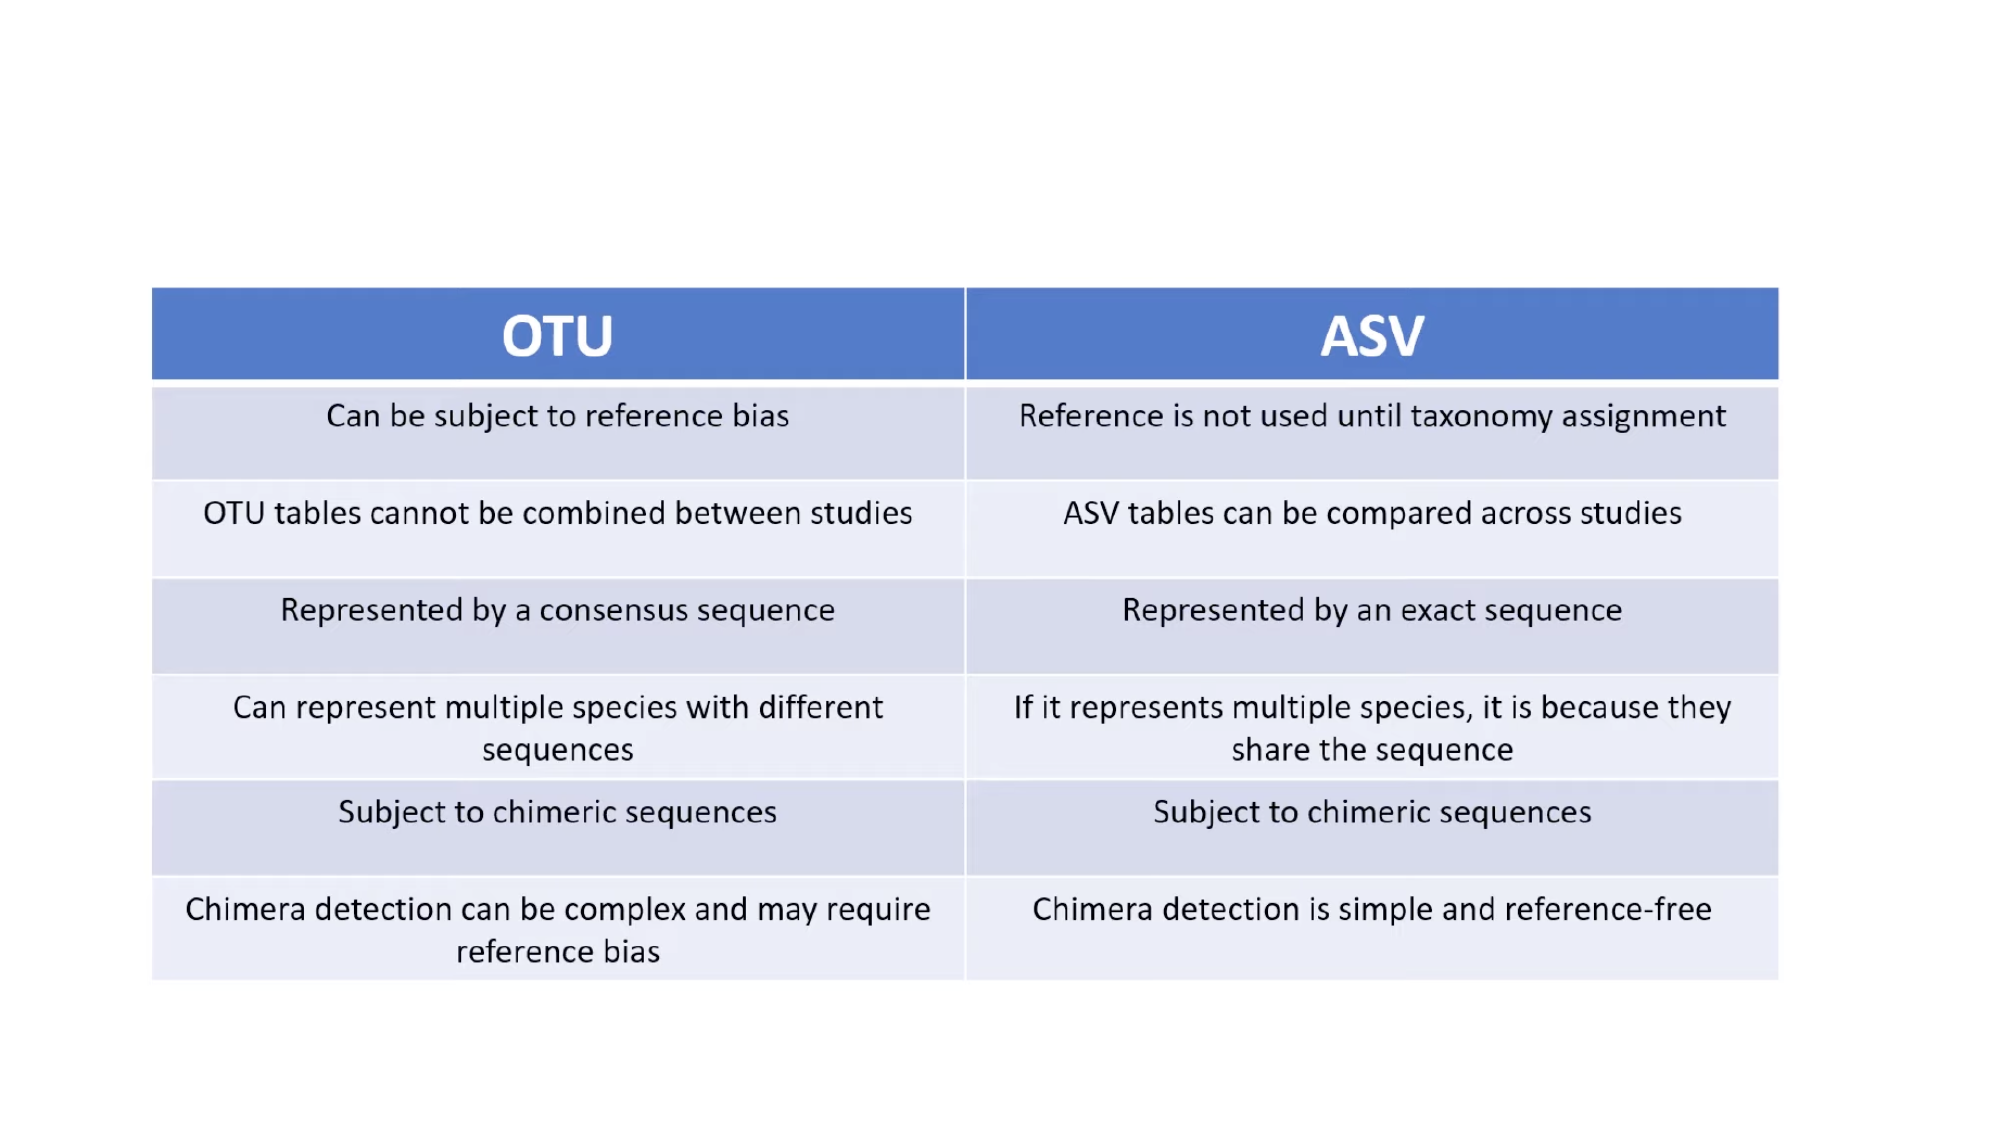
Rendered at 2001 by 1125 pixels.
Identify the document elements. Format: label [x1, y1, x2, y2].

list [137, 277, 1784, 992]
